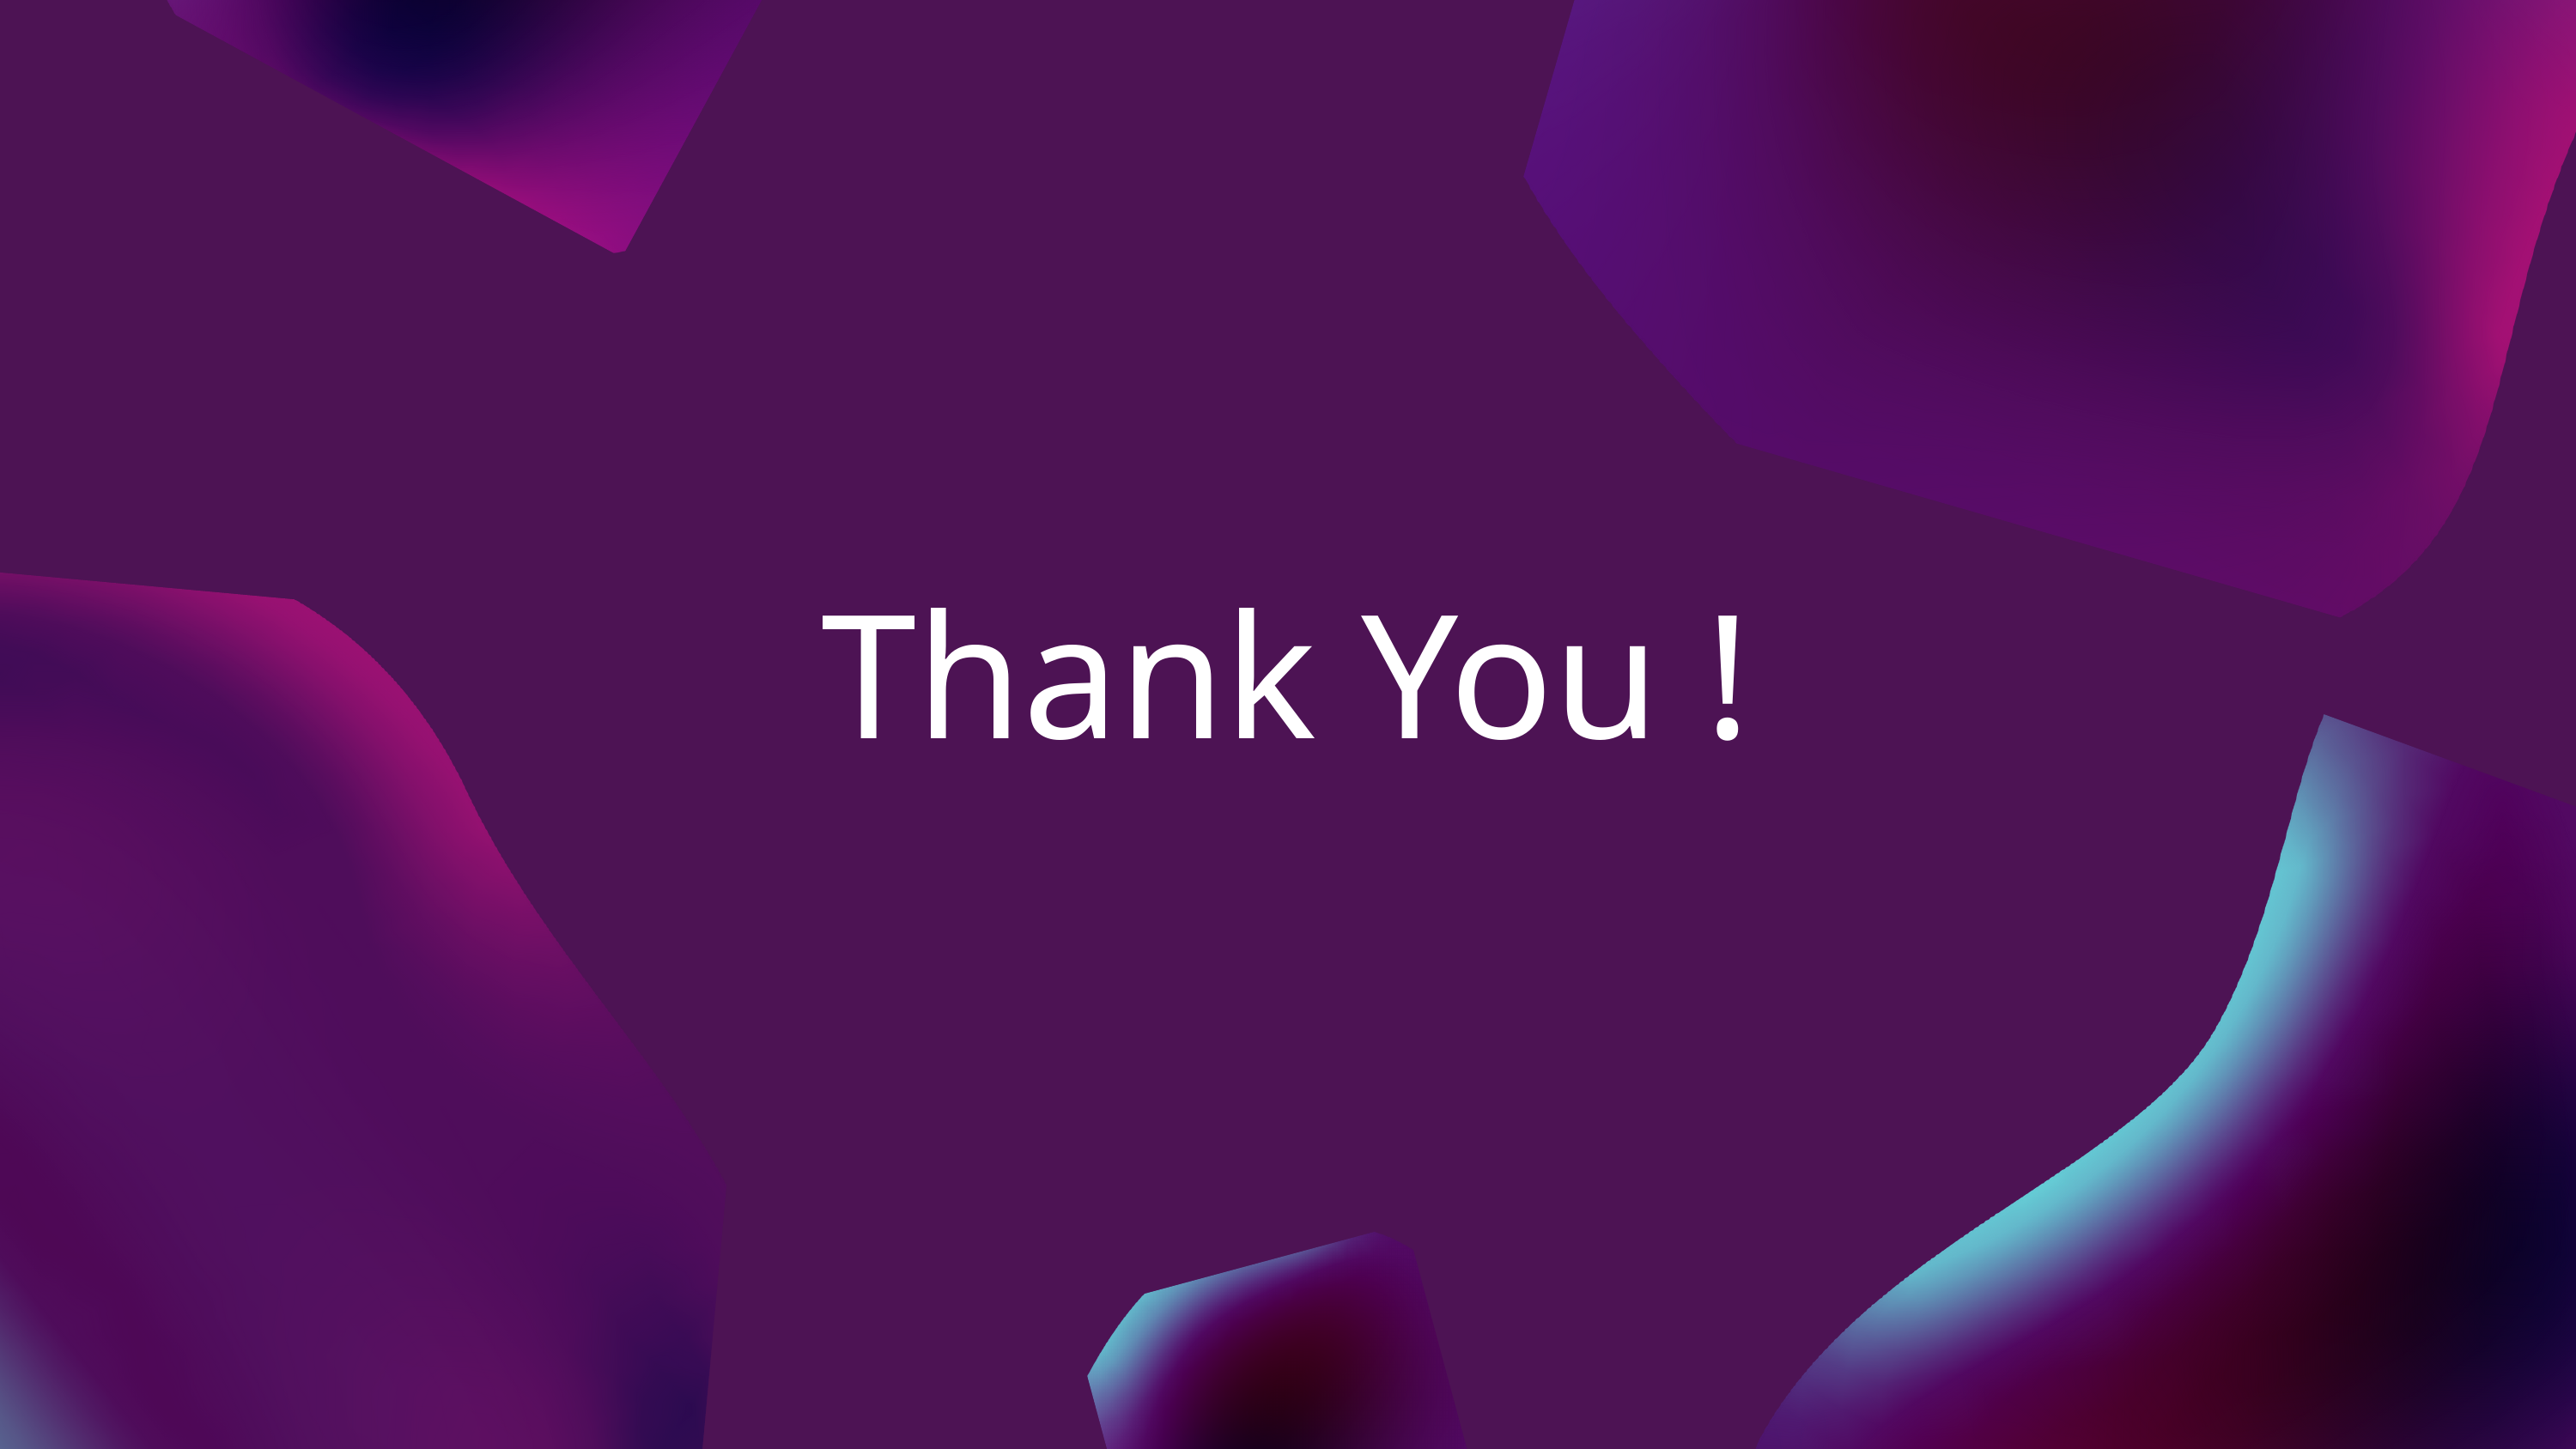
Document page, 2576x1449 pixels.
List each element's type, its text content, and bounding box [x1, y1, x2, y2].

text_box [1468, 0, 2576, 672]
text_box [1755, 617, 2576, 1449]
text_box [0, 572, 764, 1449]
text_box [148, 0, 762, 258]
text_box [1070, 1223, 1467, 1449]
text_box Thank You ! [517, 570, 2055, 773]
